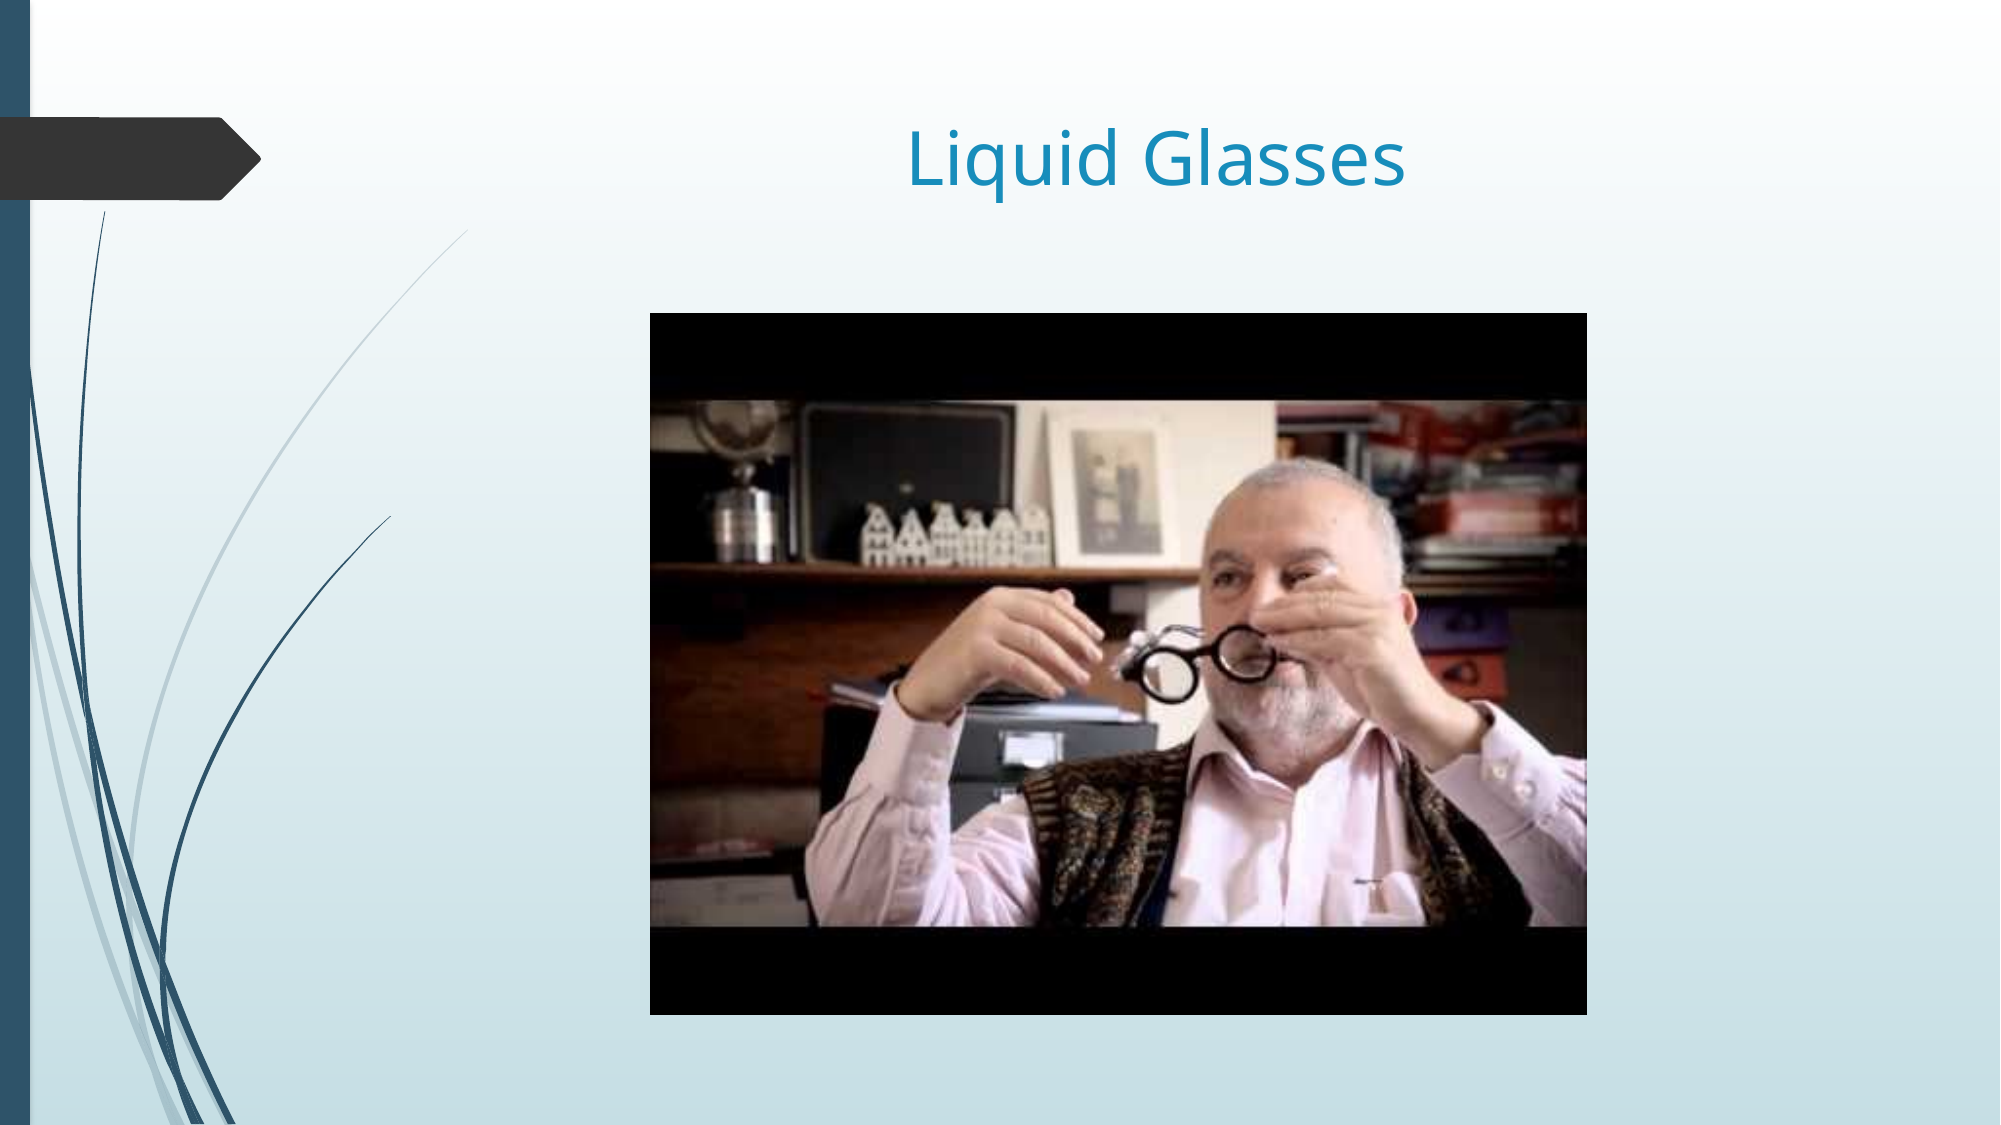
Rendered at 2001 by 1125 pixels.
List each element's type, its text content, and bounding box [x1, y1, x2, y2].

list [649, 312, 1588, 1016]
title Liquid Glasses [425, 102, 1888, 313]
